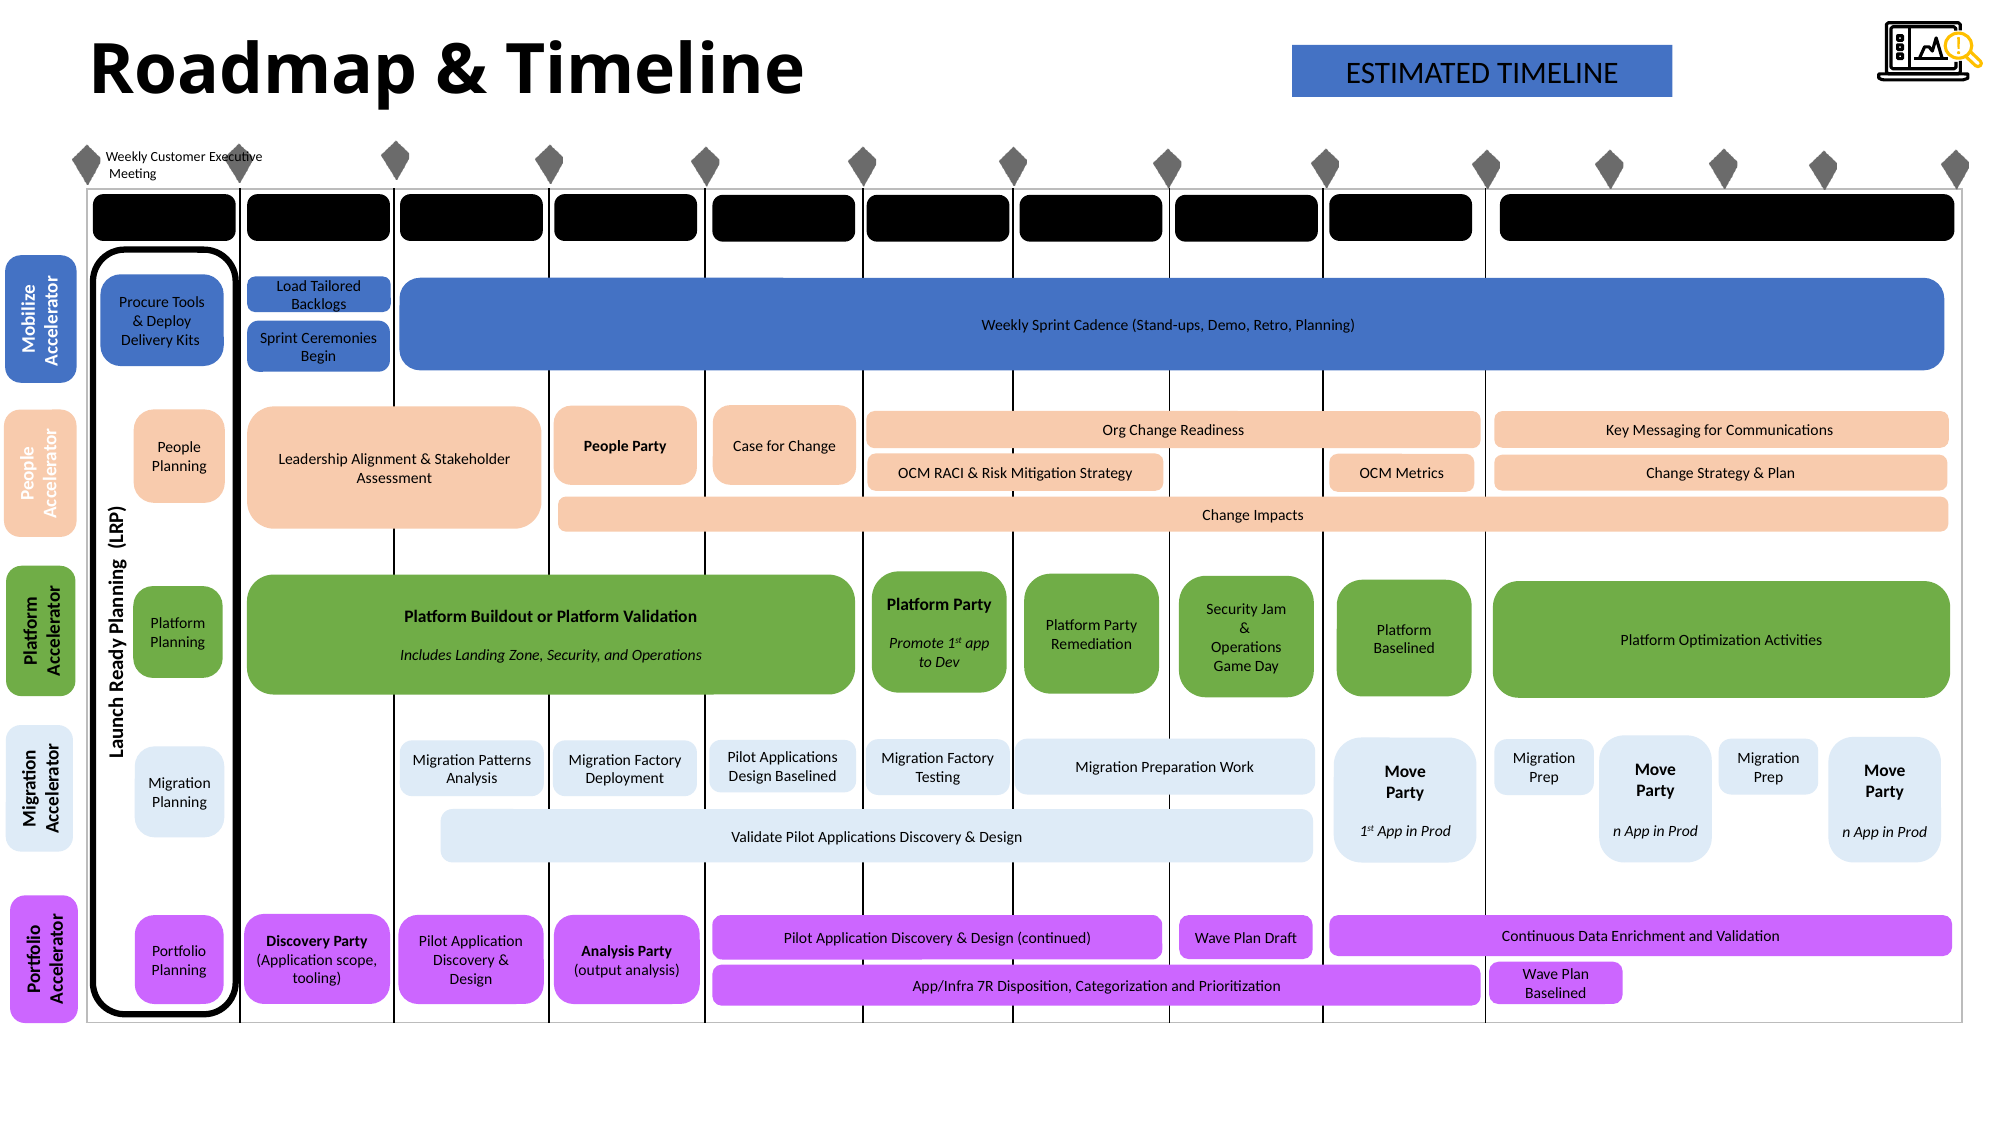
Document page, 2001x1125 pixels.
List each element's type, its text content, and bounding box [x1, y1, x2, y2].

text_box Change Strategy & Plan [1494, 454, 1948, 491]
table_header [550, 371, 704, 574]
text_box Migration Prep [1494, 739, 1594, 796]
text_box Portfolio Accelerator [10, 895, 78, 1024]
text_box Continuous Data Enrichment and Validation [1329, 915, 1953, 957]
table_header [1170, 449, 1322, 496]
table_header [1014, 449, 1169, 496]
table_header [864, 371, 1012, 496]
picture [534, 144, 563, 184]
text_box Migration Factory Testing [865, 739, 1010, 796]
text_box Migration Factory Deployment [552, 740, 697, 797]
text_box Platform Accelerator [6, 565, 76, 697]
picture [1808, 149, 1837, 190]
text_box People Accelerator [3, 409, 77, 537]
text_box Leadership Alignment & Stakeholder Assessment [247, 406, 542, 529]
text_box Platform Optimization Activities [1492, 581, 1951, 698]
text_box Sprint 4 [712, 194, 856, 242]
table_header [706, 190, 862, 277]
table_header [864, 532, 1012, 809]
picture [1310, 148, 1339, 188]
text_box Mobilize Accelerator [5, 255, 77, 383]
text_box Pilot Application Discovery & Design [398, 914, 544, 1005]
text_box Sprint 8 [1329, 194, 1473, 241]
table_header [88, 190, 239, 1022]
text_box Platform Party Promote 1st app to Dev [871, 571, 1007, 693]
text_box Platform Planning [133, 586, 223, 678]
picture [847, 146, 877, 187]
text_box Security Jam & Operations Game Day [1178, 575, 1314, 698]
text_box Sprint 5 [866, 194, 1010, 242]
text_box Sprint 0 [92, 194, 236, 241]
text_box Weekly Sprint Cadence (Stand-ups, Demo, Retro, Planning) [399, 277, 1945, 371]
picture [1152, 148, 1182, 189]
text_box Sprint 7 [1175, 194, 1318, 242]
table_header [864, 1006, 1012, 1022]
table_header [395, 190, 548, 574]
text_box Sprint 9-n [1499, 194, 1955, 241]
table_header [1014, 863, 1169, 964]
text_box Sprint Ceremonies Begin [247, 320, 390, 372]
table_header [864, 863, 1012, 915]
text_box Launch Ready Planning (LRP) [92, 249, 236, 1015]
picture [71, 144, 101, 185]
table_header [241, 190, 393, 1022]
picture [690, 146, 720, 186]
text_box Wave Plan Baselined [1489, 961, 1623, 1005]
table_header [706, 532, 862, 809]
text_box Wave Plan Draft [1179, 915, 1313, 960]
text_box Pilot Application Discovery & Design (continued) [712, 915, 1163, 960]
table_header [1014, 532, 1169, 748]
text_box Move Party n App in Prod [1828, 736, 1942, 863]
text_box Portfolio Planning [134, 915, 224, 1005]
text_box Move Party n App in Prod [1599, 735, 1712, 863]
text_box Case for Change [712, 405, 857, 485]
picture [223, 142, 253, 183]
table_header [706, 371, 862, 496]
text_box Procure Tools & Deploy Delivery Kits [100, 274, 224, 367]
picture [1594, 149, 1624, 189]
text_box Analysis Party (output analysis) [553, 914, 700, 1005]
table_header [1014, 371, 1169, 410]
text_box Weekly Customer Executive Meeting [91, 140, 281, 189]
picture [1940, 149, 1969, 190]
table_header [550, 190, 704, 277]
table_header [550, 863, 704, 1022]
table_header [1014, 1006, 1169, 1022]
picture [1708, 148, 1738, 189]
text_box People Party [553, 405, 697, 485]
text_box Sprint 2 [400, 194, 543, 241]
table_header [1324, 371, 1485, 496]
table_header [1324, 532, 1485, 1022]
table_header [1170, 1006, 1322, 1022]
text_box Platform Baselined [1336, 579, 1472, 697]
text_box Migration Planning [134, 746, 225, 838]
text_box Sprint 1 [247, 194, 390, 241]
title Roadmap & Timeline [73, 17, 1869, 125]
table_header [1014, 786, 1169, 809]
table_header [1014, 190, 1169, 277]
table_header [1170, 532, 1322, 964]
text_box Sprint 3 [554, 194, 698, 241]
text_box Sprint 6 [1019, 194, 1163, 242]
table_header [864, 190, 1012, 277]
table_header [706, 863, 862, 1022]
text_box Migration Preparation Work [1014, 738, 1316, 795]
text_box App/Infra 7R Disposition, Categorization and Prioritization [712, 964, 1481, 1006]
text_box Org Change Readiness [866, 410, 1481, 449]
text_box People Planning [133, 409, 225, 503]
picture [998, 146, 1027, 186]
text_box Validate Pilot Applications Discovery & Design [440, 808, 1314, 863]
text_box Platform Buildout or Platform Validation Includes Landing Zone, Security, and Operations [246, 574, 856, 695]
picture [1471, 149, 1500, 189]
text_box Migration Accelerator [5, 725, 73, 852]
text_box Platform Party Remediation [1024, 573, 1160, 694]
text_box Pilot Applications Design Baselined [709, 739, 857, 793]
text_box Change Impacts [558, 496, 1949, 532]
table_header [1324, 190, 1485, 277]
table_header [1486, 190, 1961, 1022]
table_header [864, 960, 1012, 964]
table_header [1170, 371, 1322, 411]
text_box Move Party 1st App in Prod [1333, 737, 1477, 863]
text_box Discovery Party (Application scope, tooling) [244, 913, 391, 1004]
text_box Load Tailored Backlogs [247, 276, 391, 313]
text_box ESTIMATED TIMELINE [1292, 44, 1673, 97]
table_header [395, 695, 548, 1022]
text_box Migration Patterns Analysis [399, 740, 544, 797]
table_header [1170, 190, 1322, 277]
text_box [1853, 21, 2000, 127]
table_header [550, 695, 704, 809]
picture [380, 140, 410, 180]
text_box OCM Metrics [1329, 453, 1475, 492]
text_box OCM RACI & Risk Mitigation Strategy [867, 453, 1164, 491]
text_box Migration Prep [1718, 738, 1819, 795]
text_box Key Messaging for Communications [1494, 411, 1949, 448]
